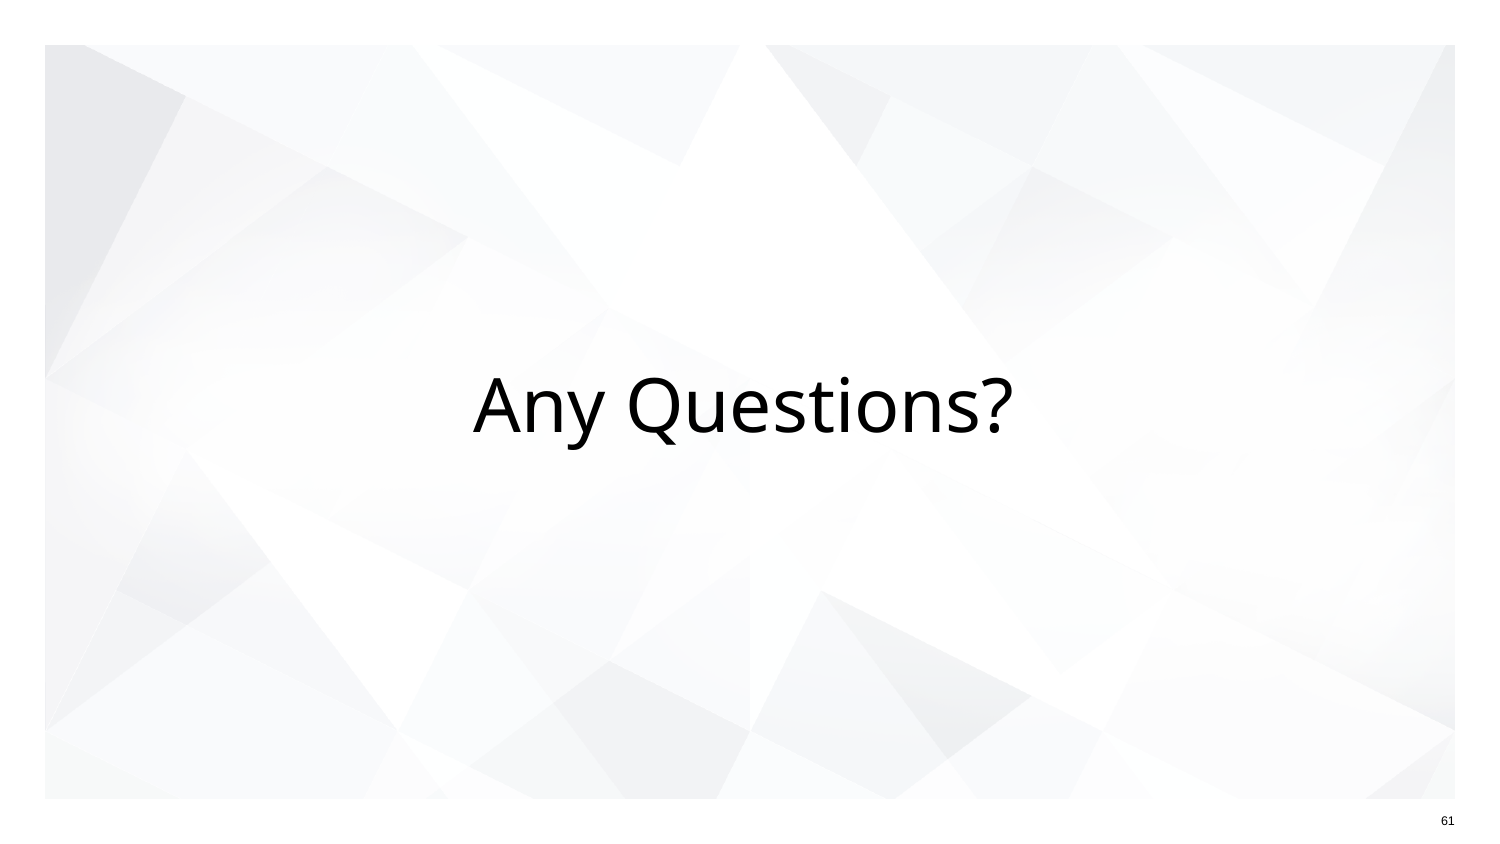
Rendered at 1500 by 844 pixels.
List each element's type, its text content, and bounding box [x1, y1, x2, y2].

picture [45, 45, 1455, 799]
slide_number 61 [1412, 813, 1455, 831]
title Any Questions? [38, 342, 1449, 473]
